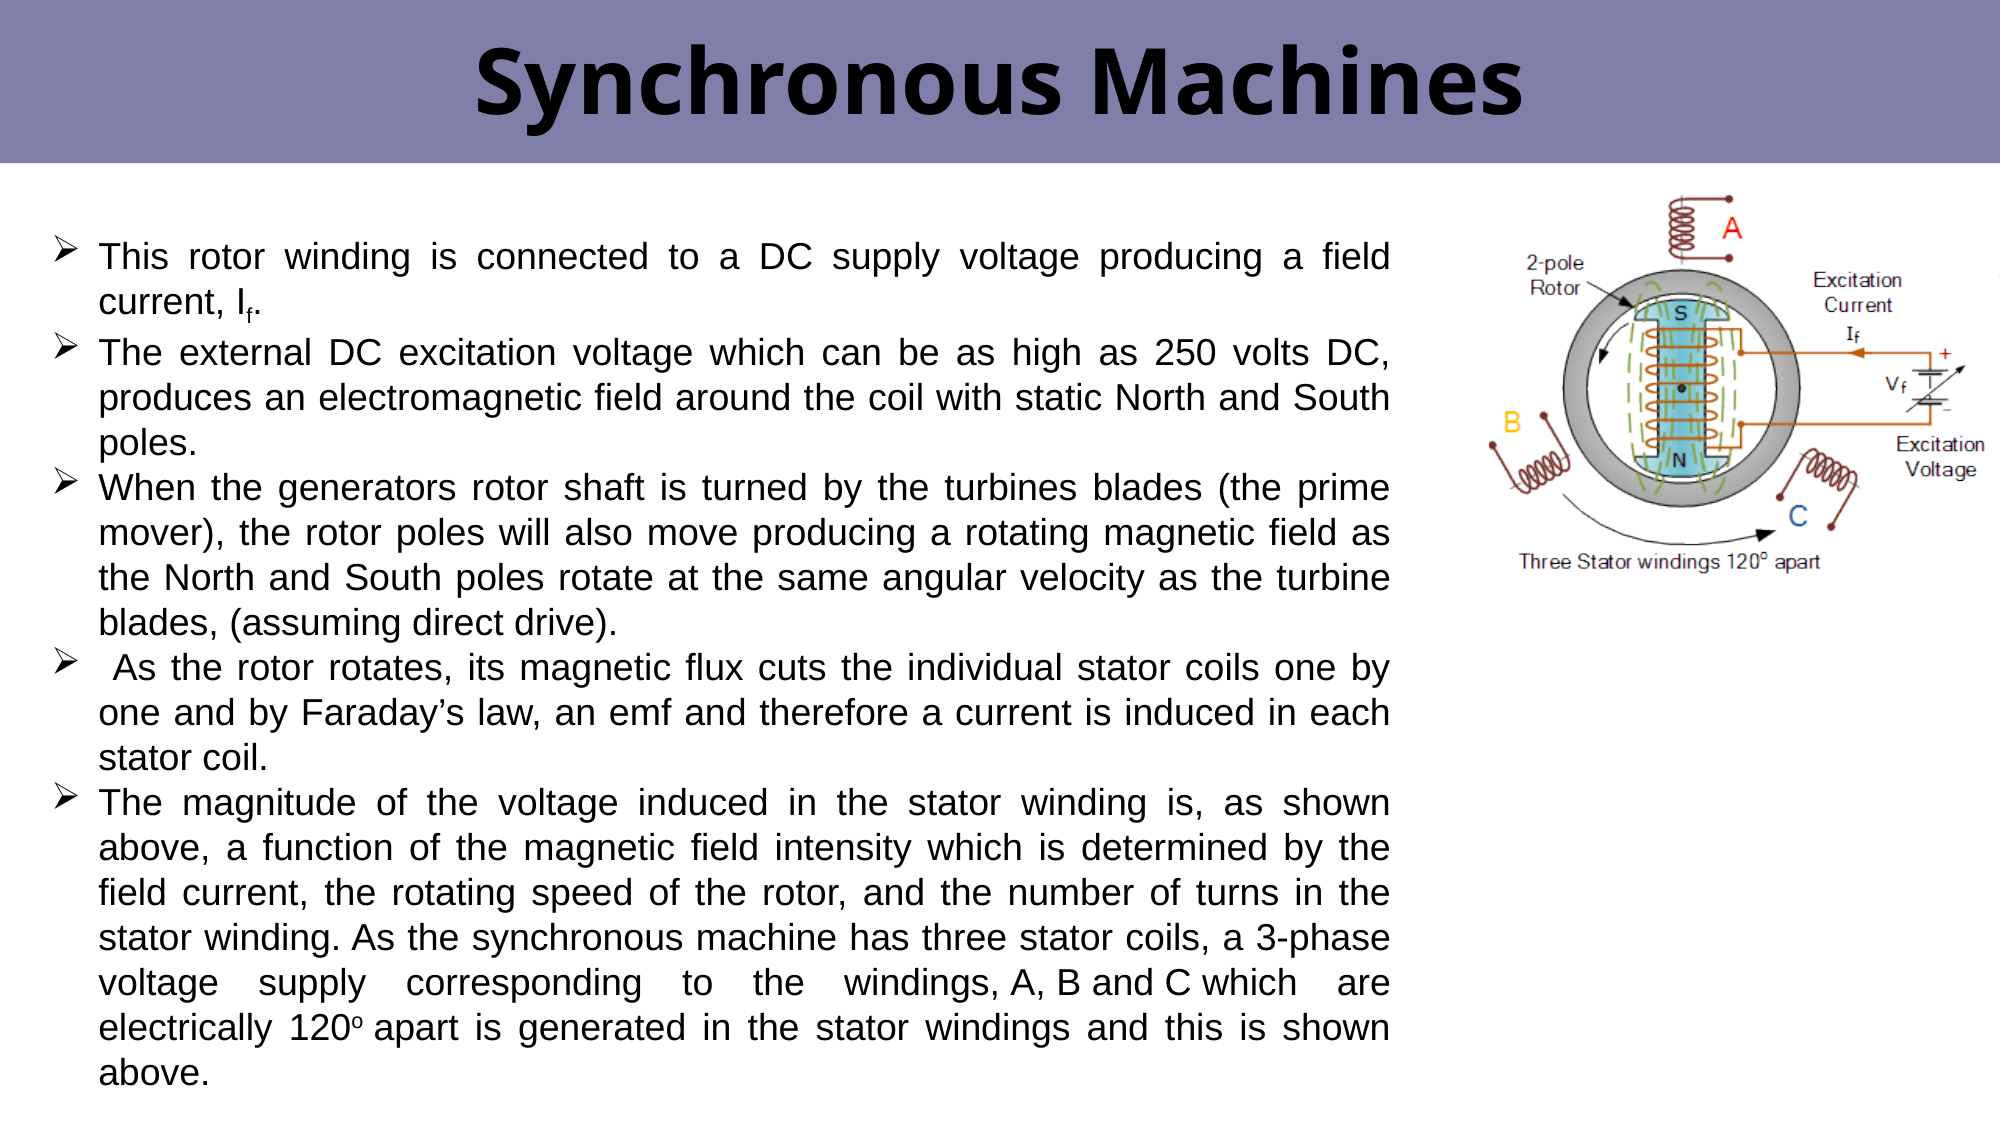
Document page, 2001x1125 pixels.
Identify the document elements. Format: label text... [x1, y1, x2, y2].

picture [1488, 192, 2000, 577]
text_box Synchronous Machines [338, 28, 1662, 137]
text_box This rotor winding is connected to a DC supply voltage producing a field current, If. The external DC excitation voltage which can be as high as 250 volts DC, produces an electromagnetic field around the coil with static North and South poles. When the generators rotor shaft is turned by the turbines blades (the prime mover), the rotor poles will also move producing a rotating magnetic field as the North and South poles rotate at the same angular velocity as the turbine blades, (assuming direct drive). As the rotor rotates, its magnetic flux cuts the individual stator coils one by one and by Faraday’s law, an emf and therefore a current is induced in each stator coil. The magnitude of the voltage induced in the stator winding is, as shown above, a function of the magnetic field intensity which is determined by the field current, the rotating speed of the rotor, and the number of turns in the stator winding. As the synchronous machine has three stator coils, a 3-phase voltage supply corresponding to the windings, A, B and C which are electrically 120o apart is generated in the stator windings and this is shown above. [36, 224, 1406, 1101]
text_box [0, 0, 2000, 164]
